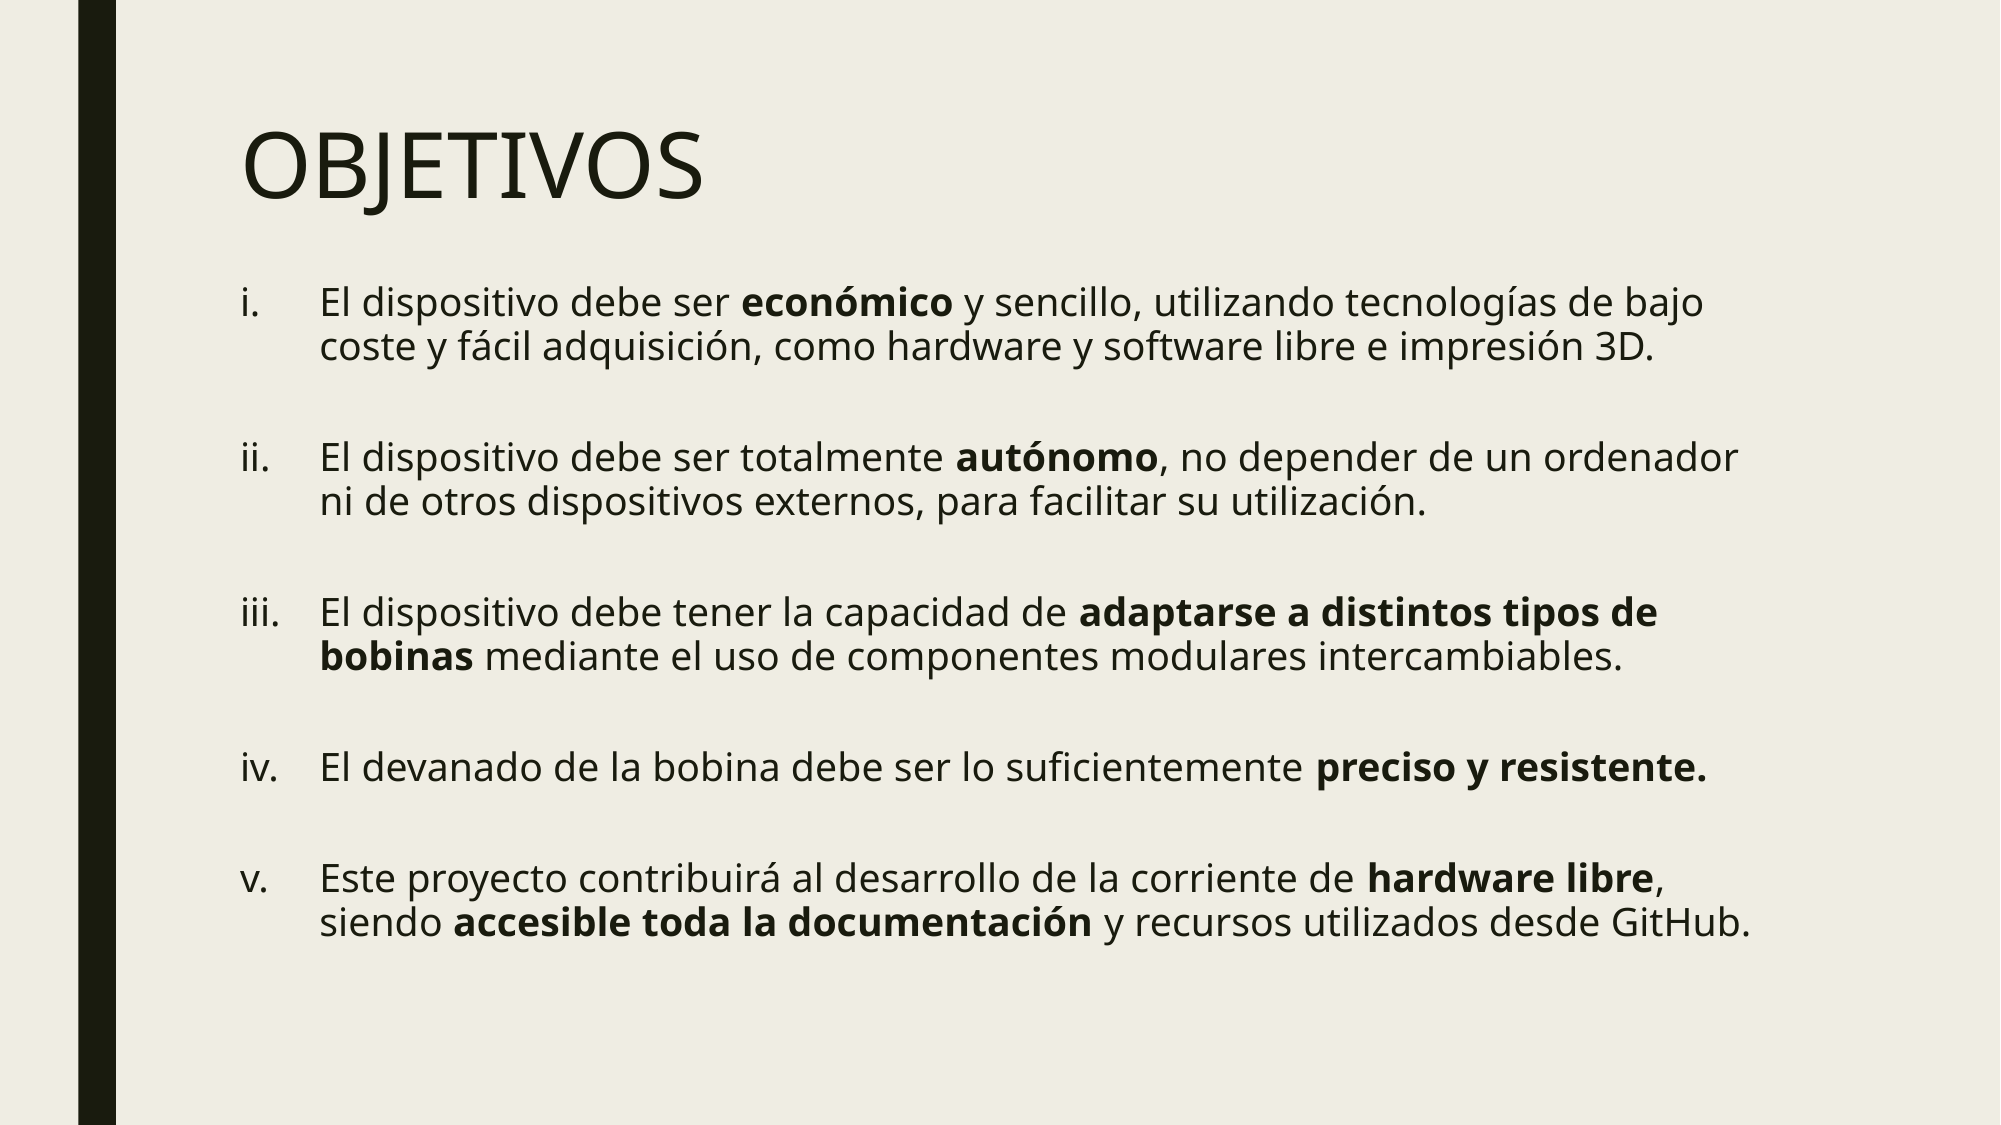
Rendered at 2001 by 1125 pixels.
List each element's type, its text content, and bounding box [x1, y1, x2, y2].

title OBJETIVOS [225, 112, 1800, 357]
list El dispositivo debe ser económico y sencillo, utilizando tecnologías de bajo coste y fácil adquisición, como hardware y software libre e impresión 3D. El dispositivo debe ser totalmente autónomo, no depender de un ordenador ni de otros dispositivos externos, para facilitar su utilización. El dispositivo debe tener la capacidad de adaptarse a distintos tipos de bobinas mediante el uso de componentes modulares intercambiables. El devanado de la bobina debe ser lo suficientemente preciso y resistente. Este proyecto contribuirá al desarrollo de la corriente de hardware libre, siendo accesible toda la documentación y recursos utilizados desde GitHub. [225, 273, 1775, 1048]
